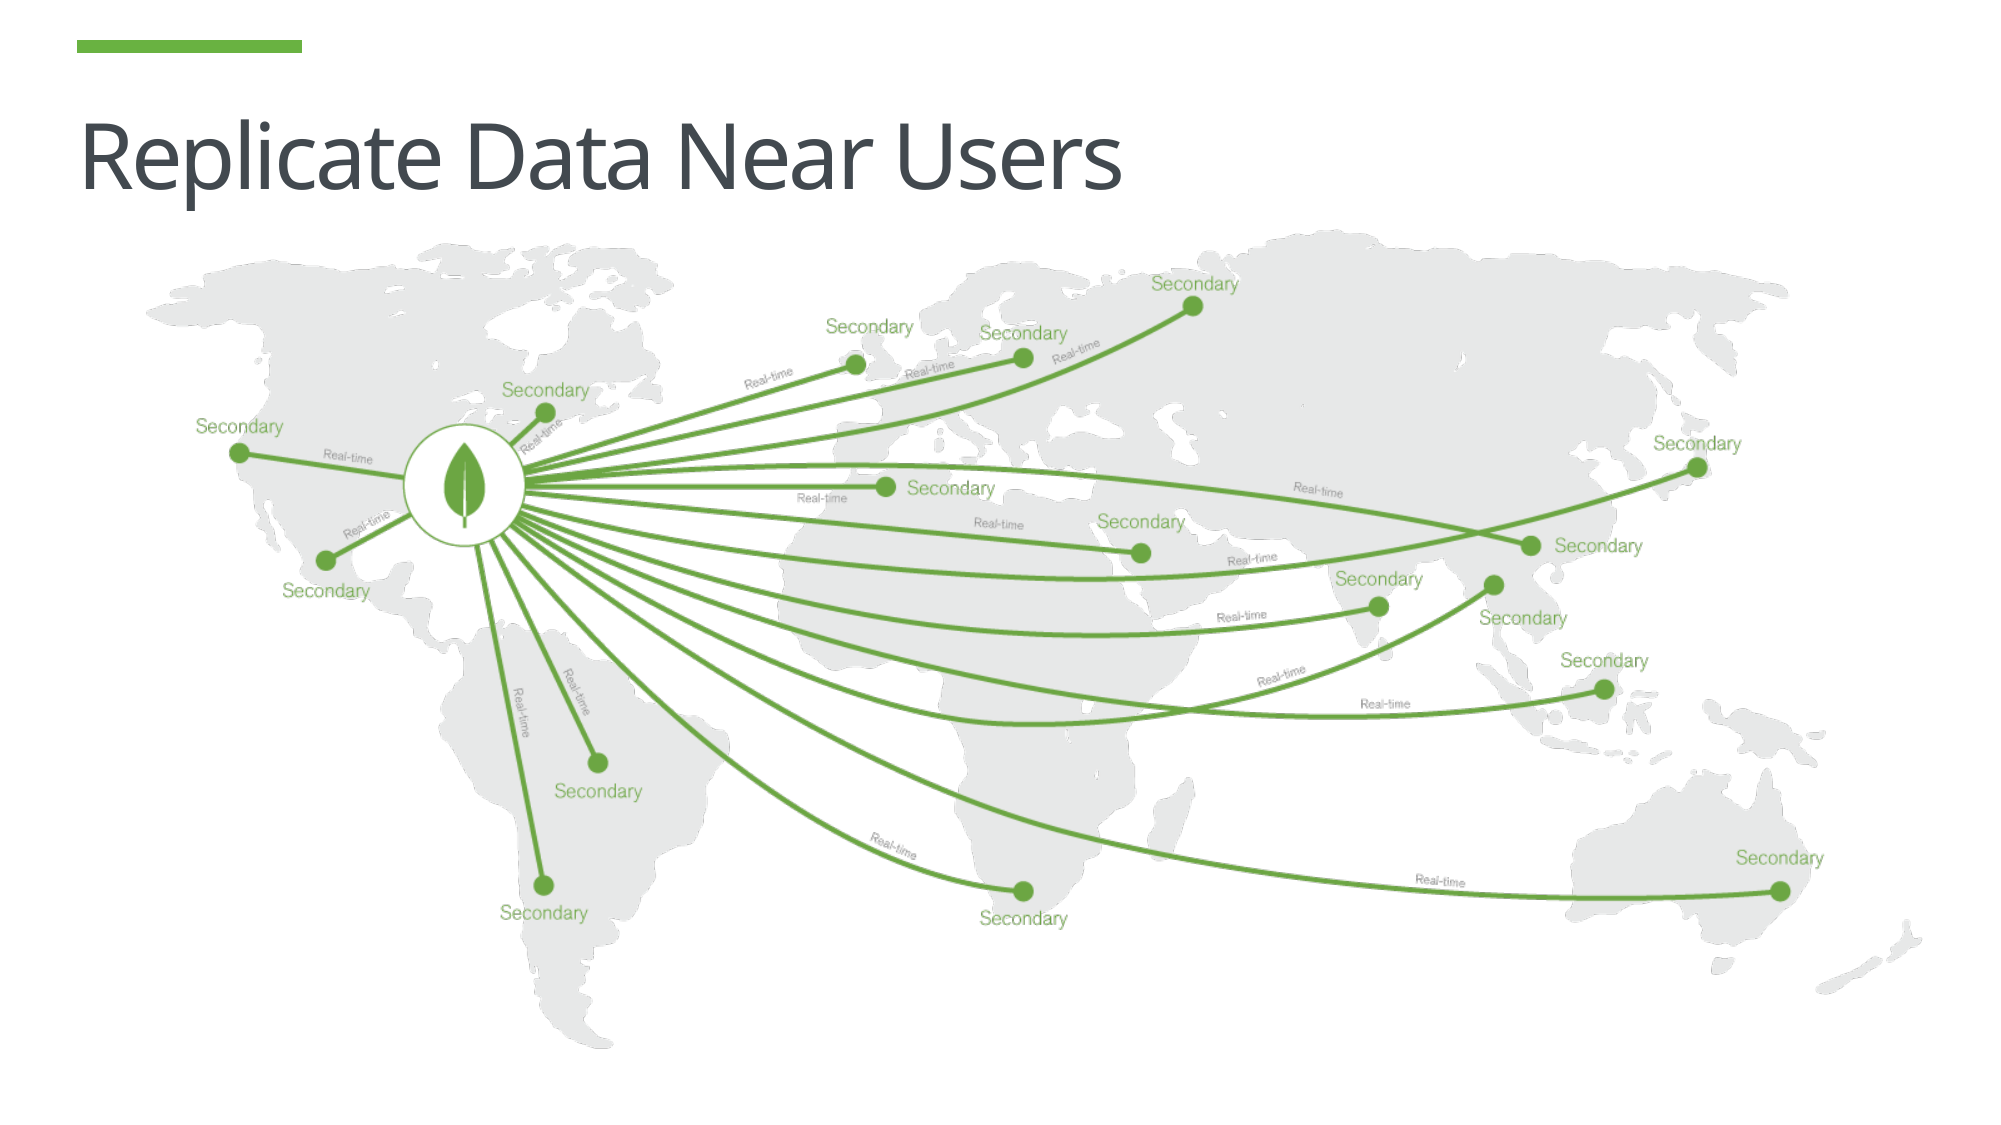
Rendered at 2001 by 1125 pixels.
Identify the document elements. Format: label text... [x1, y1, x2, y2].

title Replicate Data Near Users [62, 0, 1988, 218]
picture [137, 217, 1938, 1065]
